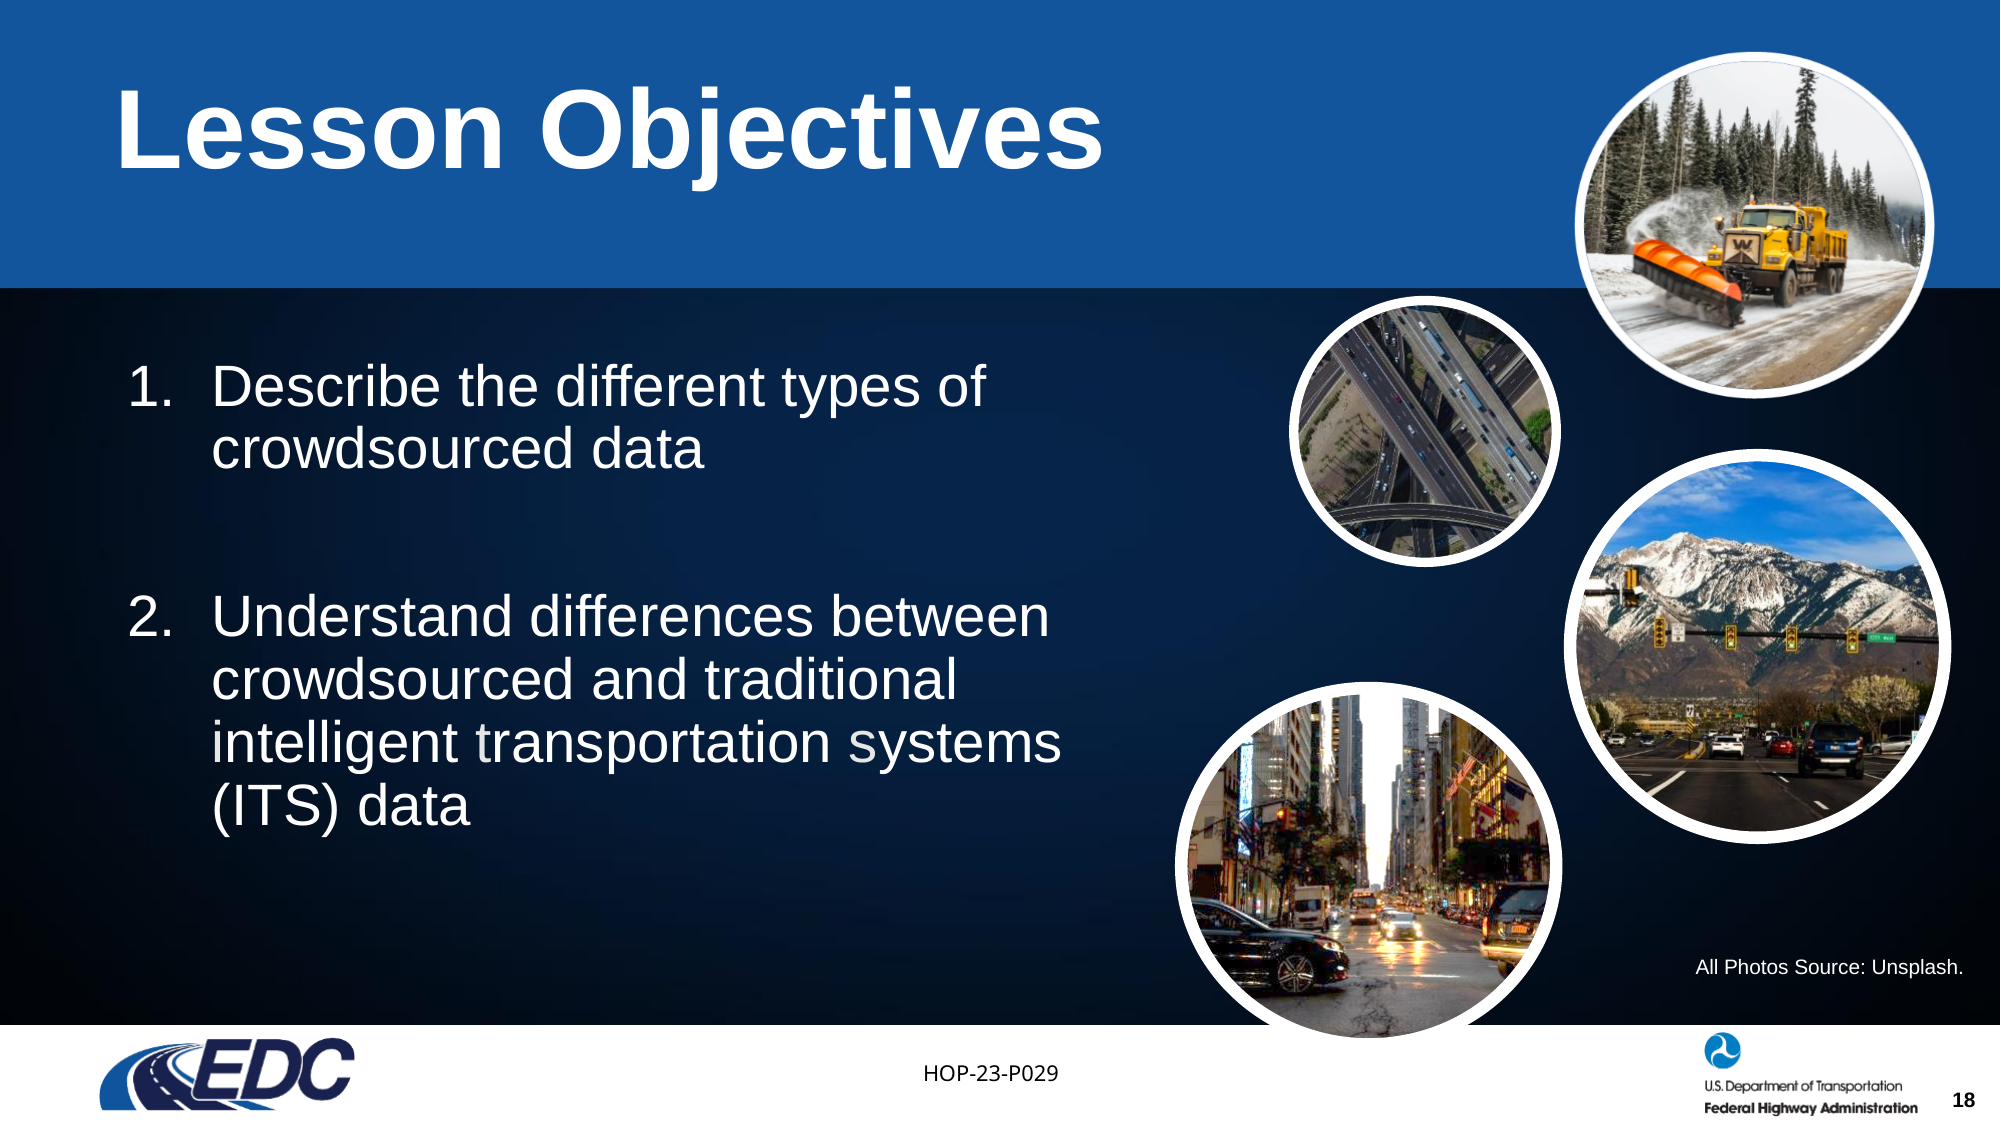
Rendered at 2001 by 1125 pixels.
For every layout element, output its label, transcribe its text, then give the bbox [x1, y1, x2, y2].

slide_number 18 [1930, 1075, 1991, 1120]
picture [0, 51, 2000, 1125]
title Lesson Objectives [112, 27, 1454, 218]
list Describe the different types of crowdsourced data Understand differences between crowdsourced and traditional intelligent transportation systems (ITS) data [112, 348, 1208, 973]
picture [97, 1035, 357, 1114]
text_box All Photos Source: Unsplash. [1557, 946, 1979, 987]
